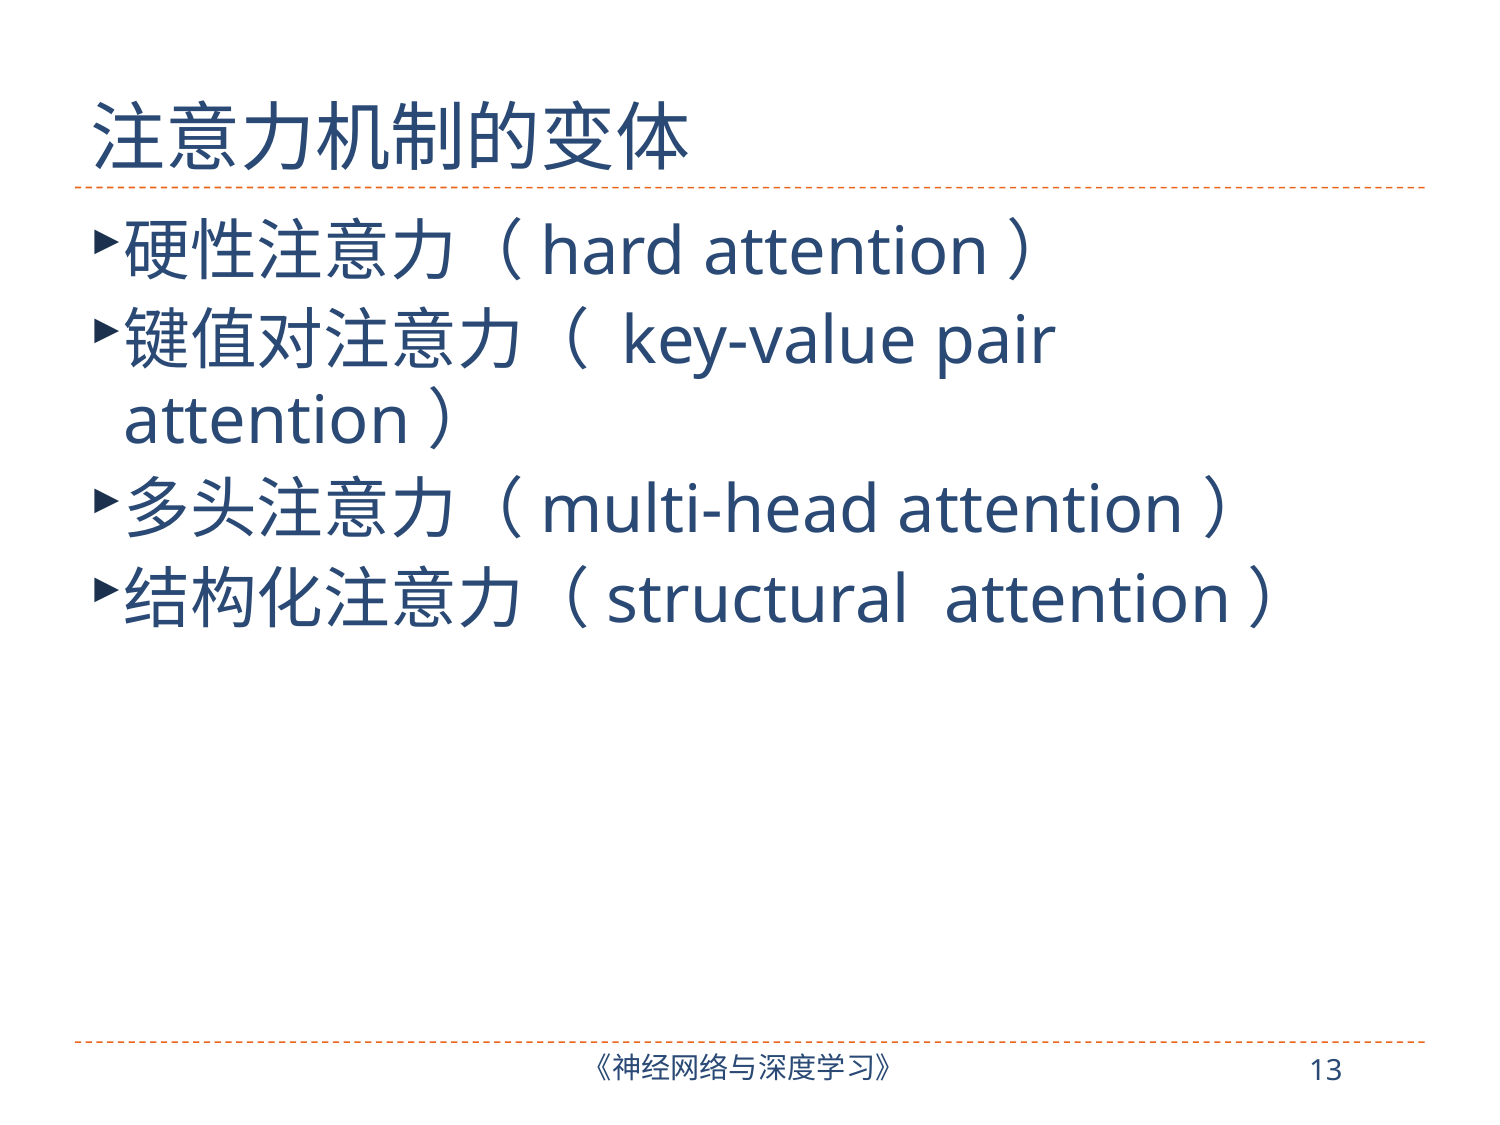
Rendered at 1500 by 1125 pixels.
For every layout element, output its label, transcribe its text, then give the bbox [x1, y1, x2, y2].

list 硬性注意力（hard attention） 键值对注意力（ key-value pair attention） 多头注意力（multi-head attention） 结构化注意力（structural attention） [75, 200, 1425, 1010]
title 注意力机制的变体 [75, 24, 1425, 188]
